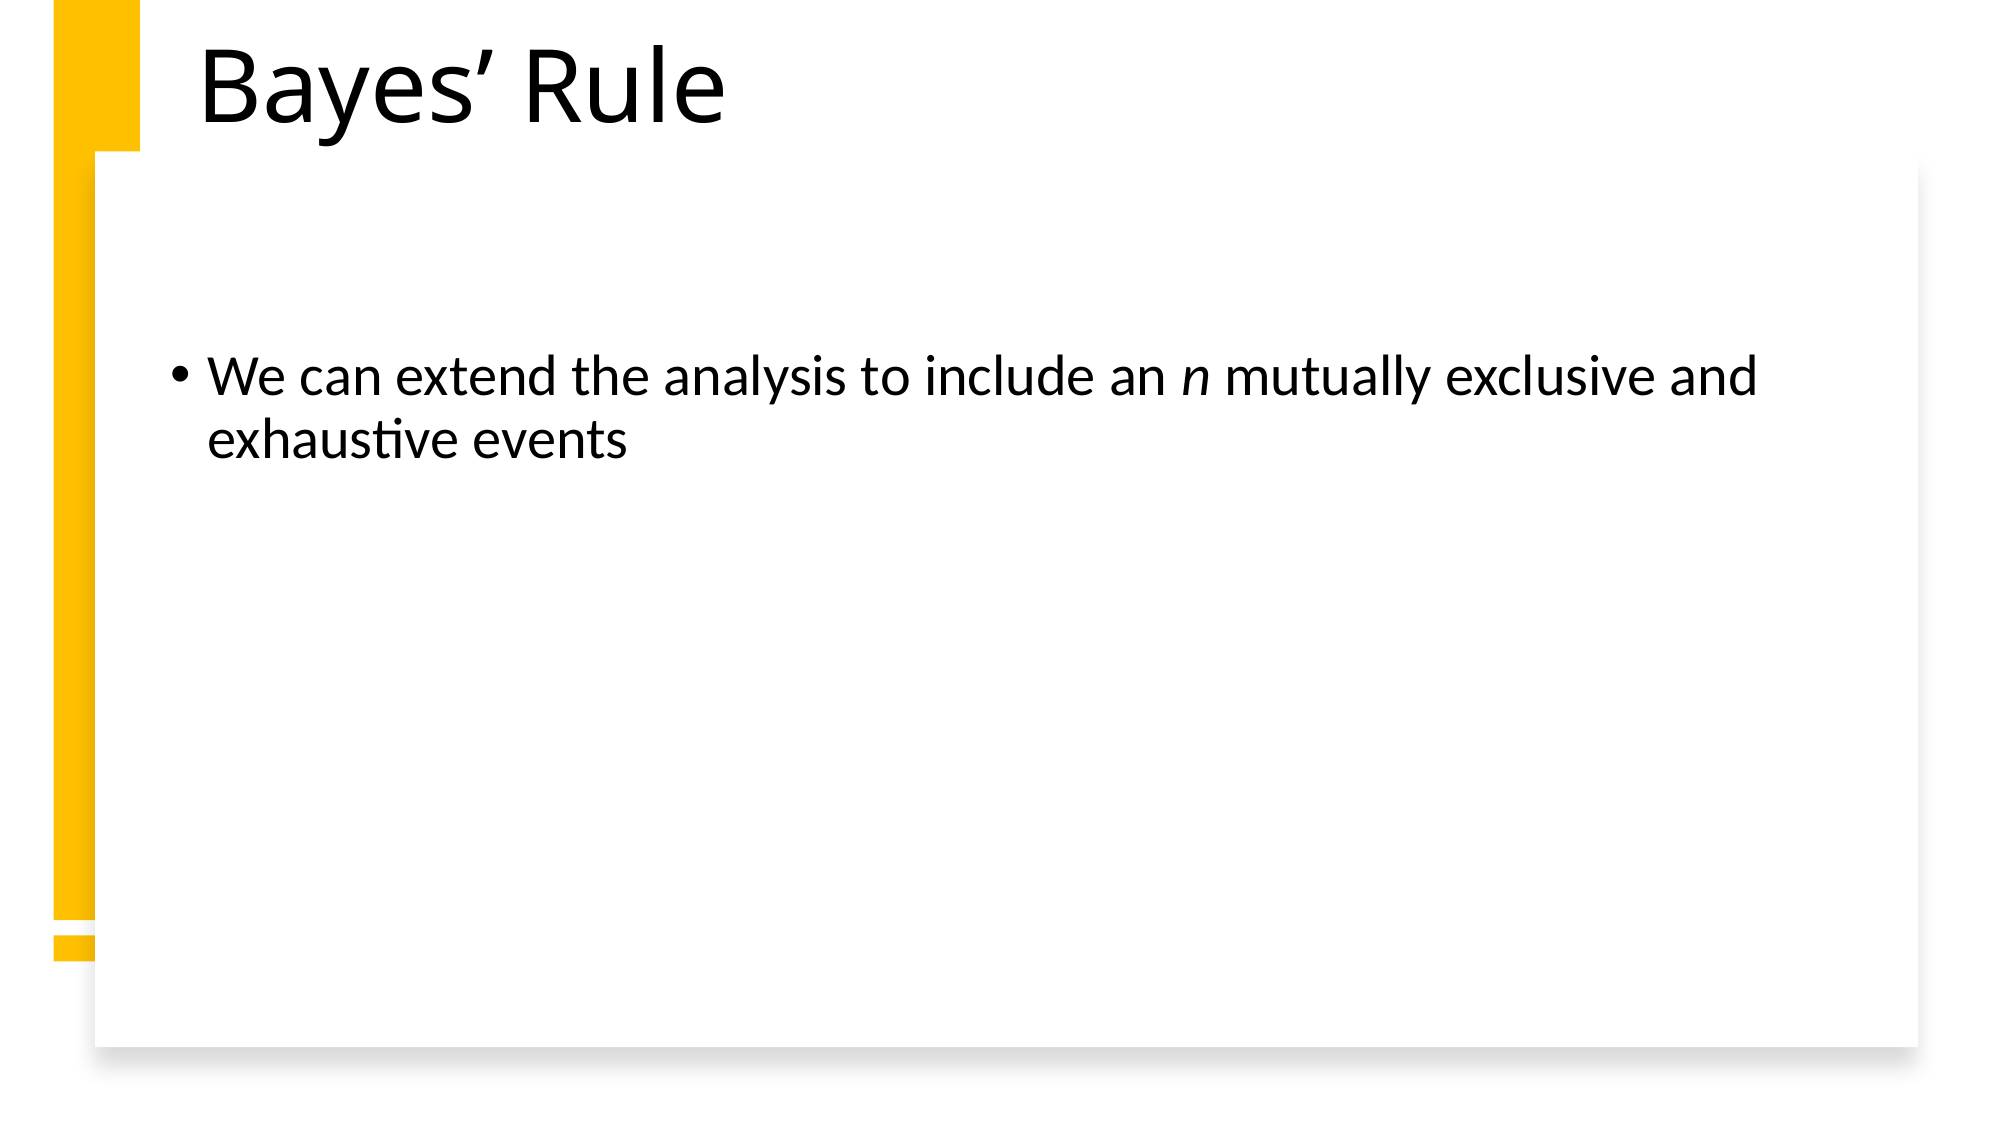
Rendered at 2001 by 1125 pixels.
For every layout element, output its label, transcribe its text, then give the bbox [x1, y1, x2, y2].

text_box [0, 0, 2000, 1125]
text_box [94, 150, 1919, 1048]
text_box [0, 437, 578, 524]
title Bayes’ Rule [181, 26, 1798, 152]
